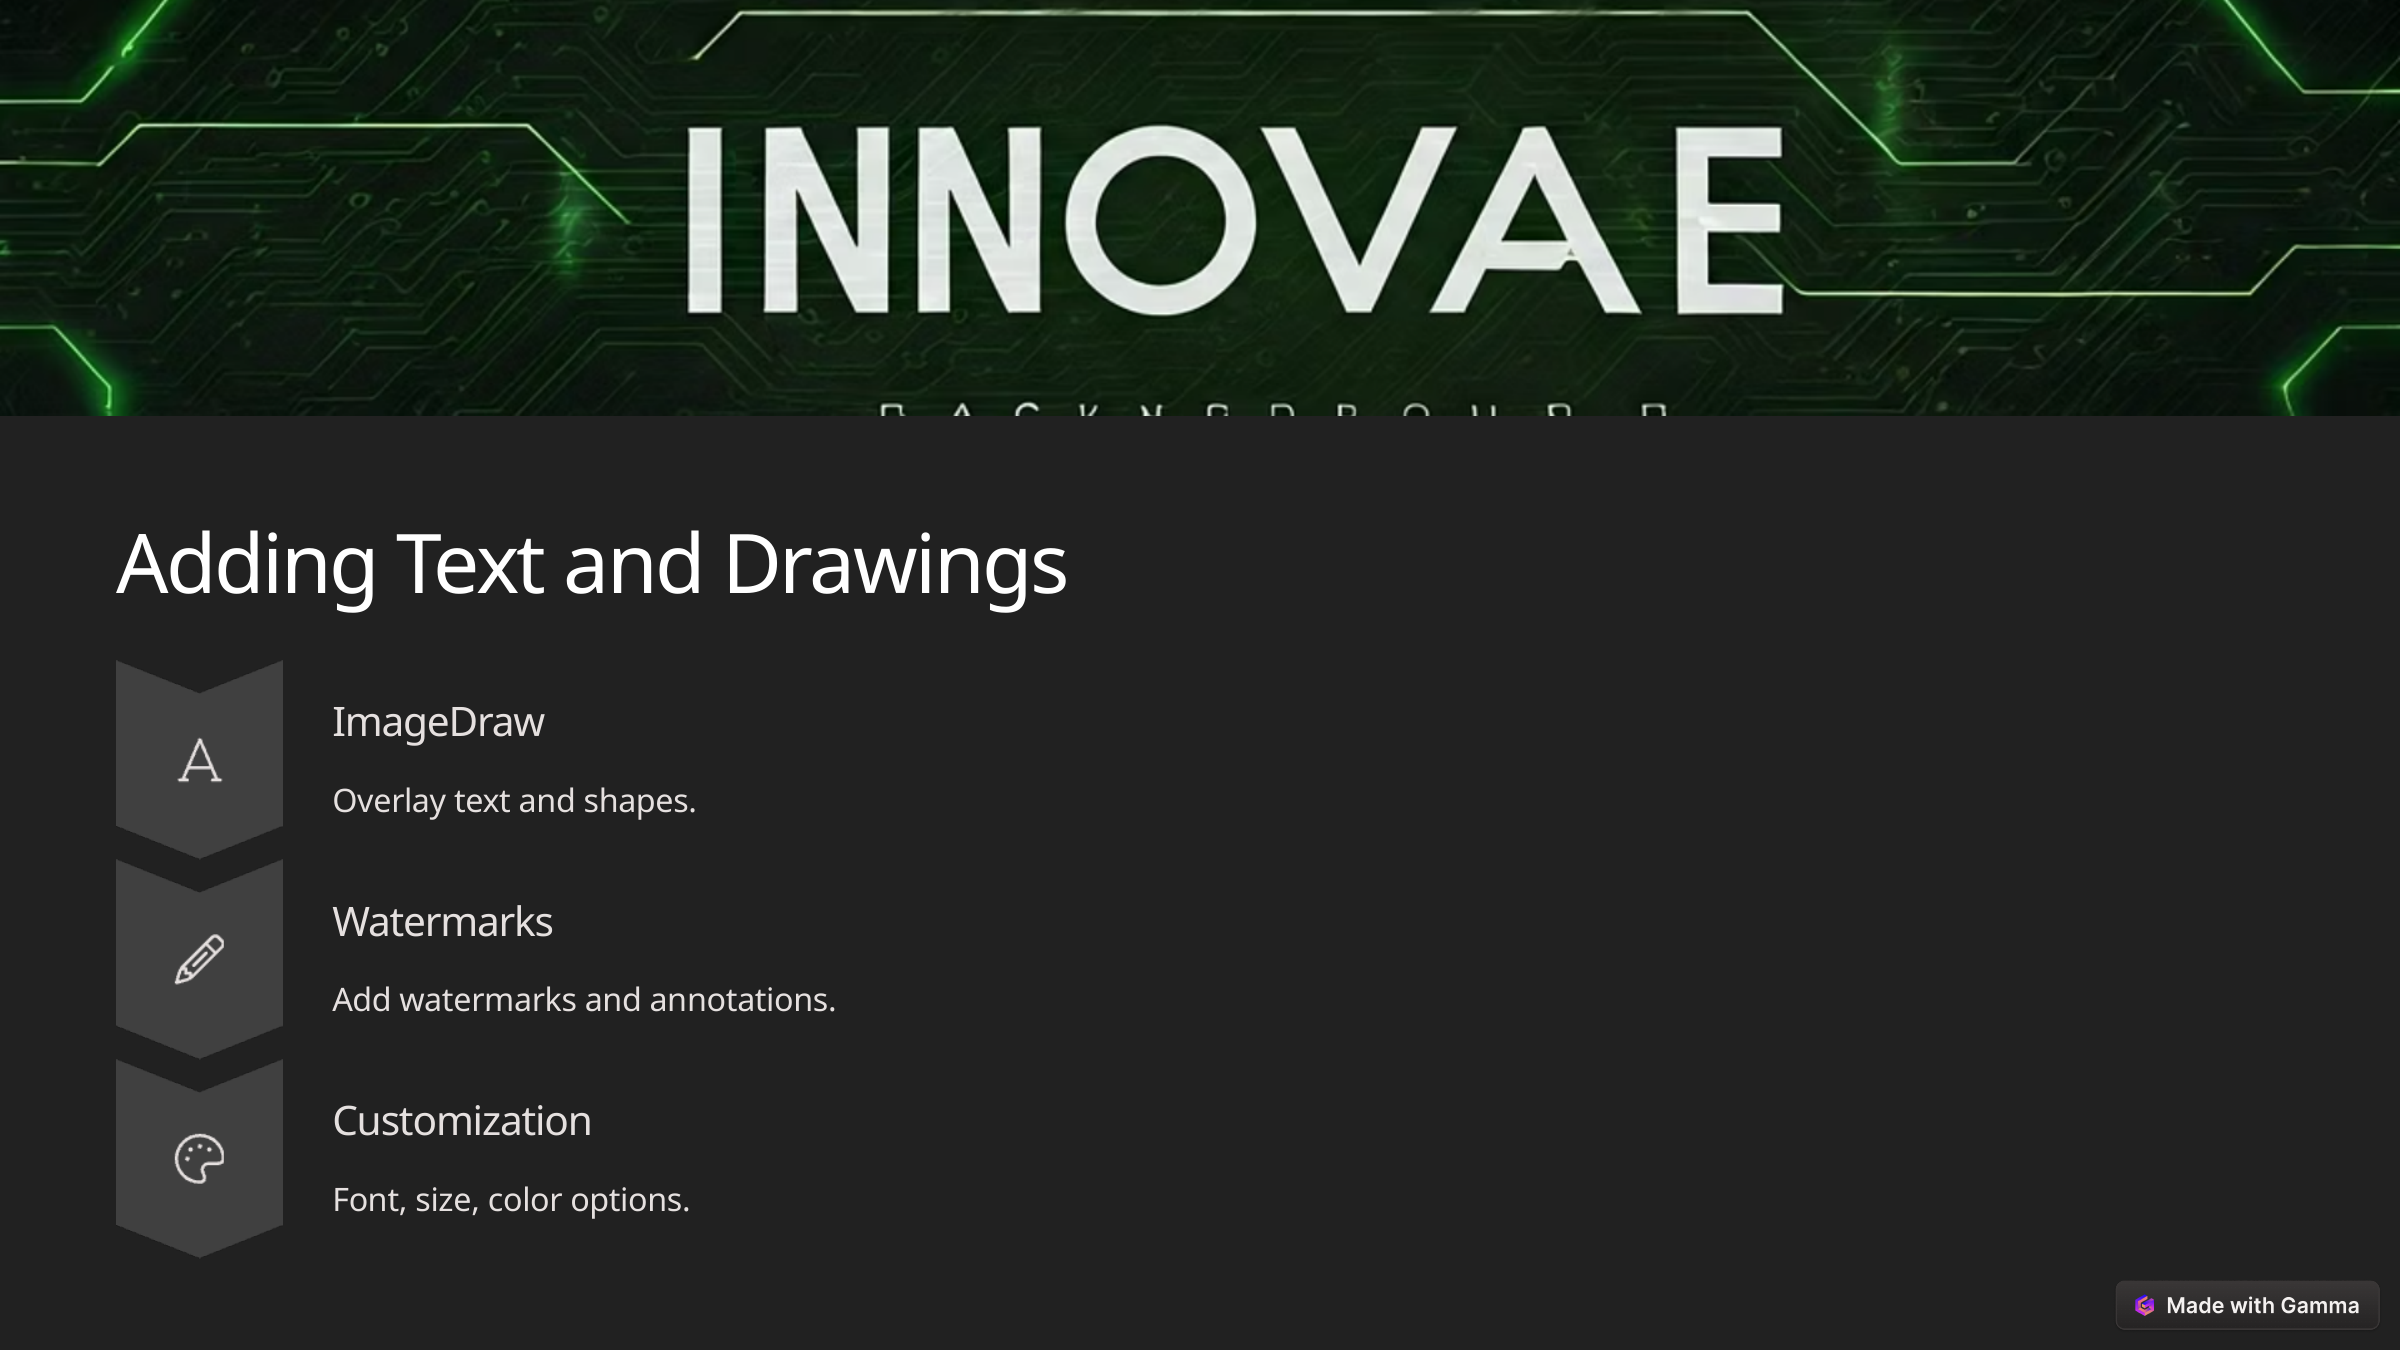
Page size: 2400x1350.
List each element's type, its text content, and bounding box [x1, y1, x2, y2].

picture [0, 0, 2400, 416]
picture [116, 660, 283, 1259]
picture [2106, 1271, 2389, 1339]
text_box Overlay text and shapes. [332, 765, 2284, 819]
text_box Customization [332, 1092, 748, 1145]
text_box Font, size, color options. [332, 1164, 2284, 1218]
text_box Adding Text and Drawings [116, 506, 1254, 611]
text_box ImageDraw [332, 693, 748, 746]
text_box Watermarks [332, 893, 748, 946]
text_box Add watermarks and annotations. [332, 965, 2284, 1019]
